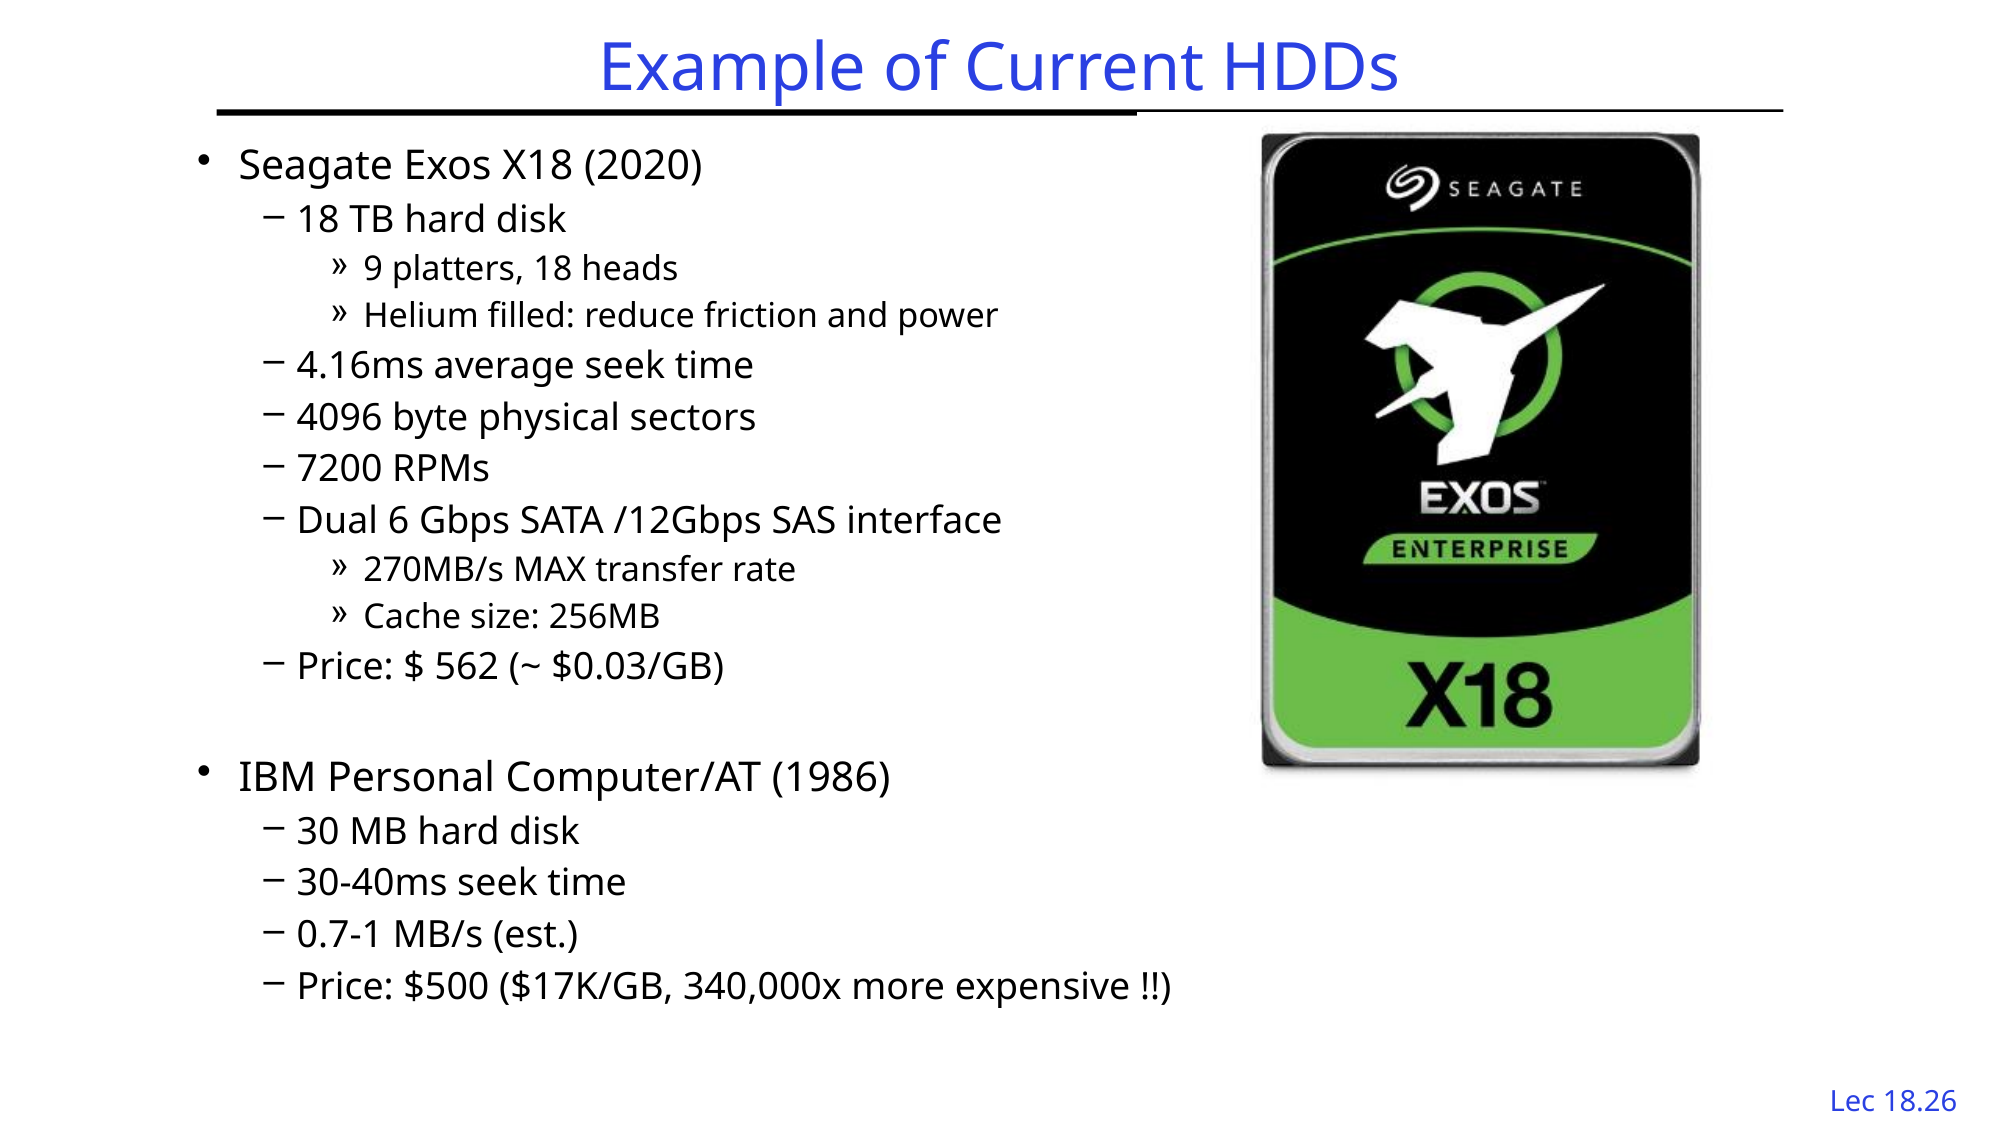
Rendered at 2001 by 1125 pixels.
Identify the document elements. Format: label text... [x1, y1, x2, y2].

title Example of Current HDDs [216, 24, 1784, 113]
list Seagate Exos X18 (2020) 18 TB hard disk 9 platters, 18 heads Helium filled: reduce friction and power 4.16ms average seek time 4096 byte physical sectors 7200 RPMs Dual 6 Gbps SATA /12Gbps SAS interface 270MB/s MAX transfer rate Cache size: 256MB Price: $ 562 (~ $0.03/GB) IBM Personal Computer/AT (1986) 30 MB hard disk 30-40ms seek time 0.7-1 MB/s (est.) Price: $500 ($17K/GB, 340,000x more expensive !!) [182, 137, 1558, 1019]
picture [1137, 112, 1826, 801]
